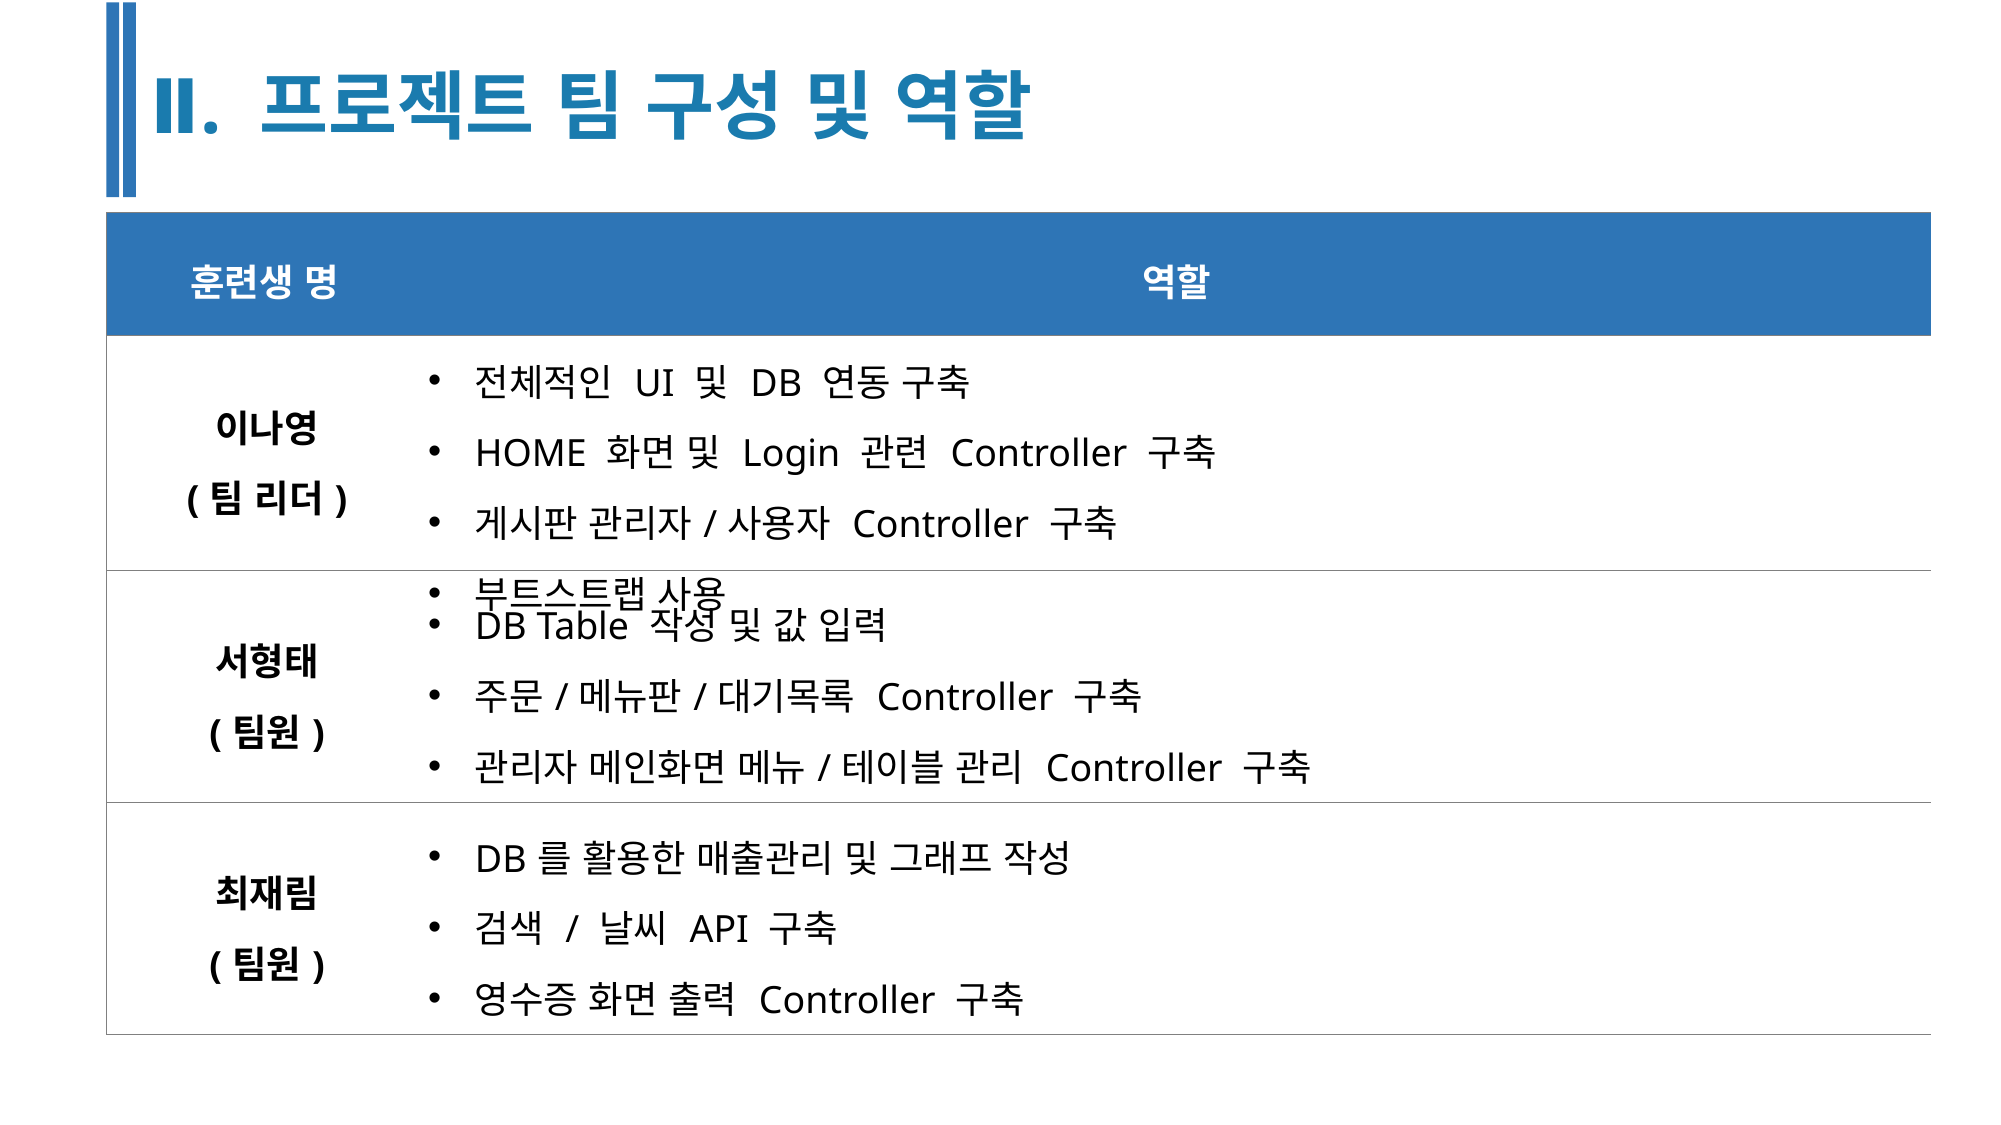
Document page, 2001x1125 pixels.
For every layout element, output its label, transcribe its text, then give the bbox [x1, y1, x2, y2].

table_cell 전체적인 UI 및 DB 연동 구축 HOME 화면 및 Login 관련 Controller 구축 게시판 관리자/사용자 Controller 구축 부트스트랩 사용 [422, 336, 1931, 570]
table_cell DB Table 작성 및 값 입력 주문/메뉴판/대기목록 Controller 구축 관리자 메인화면 메뉴/테이블 관리 Controller 구축 [422, 571, 1931, 802]
text_box Ⅱ. 프로젝트 팀 구성 및 역할 [136, 50, 1252, 156]
table_cell 서형태 (팀원) [107, 571, 422, 802]
table_cell DB를 활용한 매출관리 및 그래프 작성 검색 / 날씨 API 구축 영수증 화면 출력 Controller 구축 [422, 803, 1931, 1034]
table_cell 최재림 (팀원) [107, 803, 422, 1034]
table_cell 이나영 (팀 리더) [107, 336, 422, 570]
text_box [106, 2, 136, 198]
table_header 훈련생 명 [107, 213, 422, 335]
table_header 역할 [422, 213, 1931, 335]
